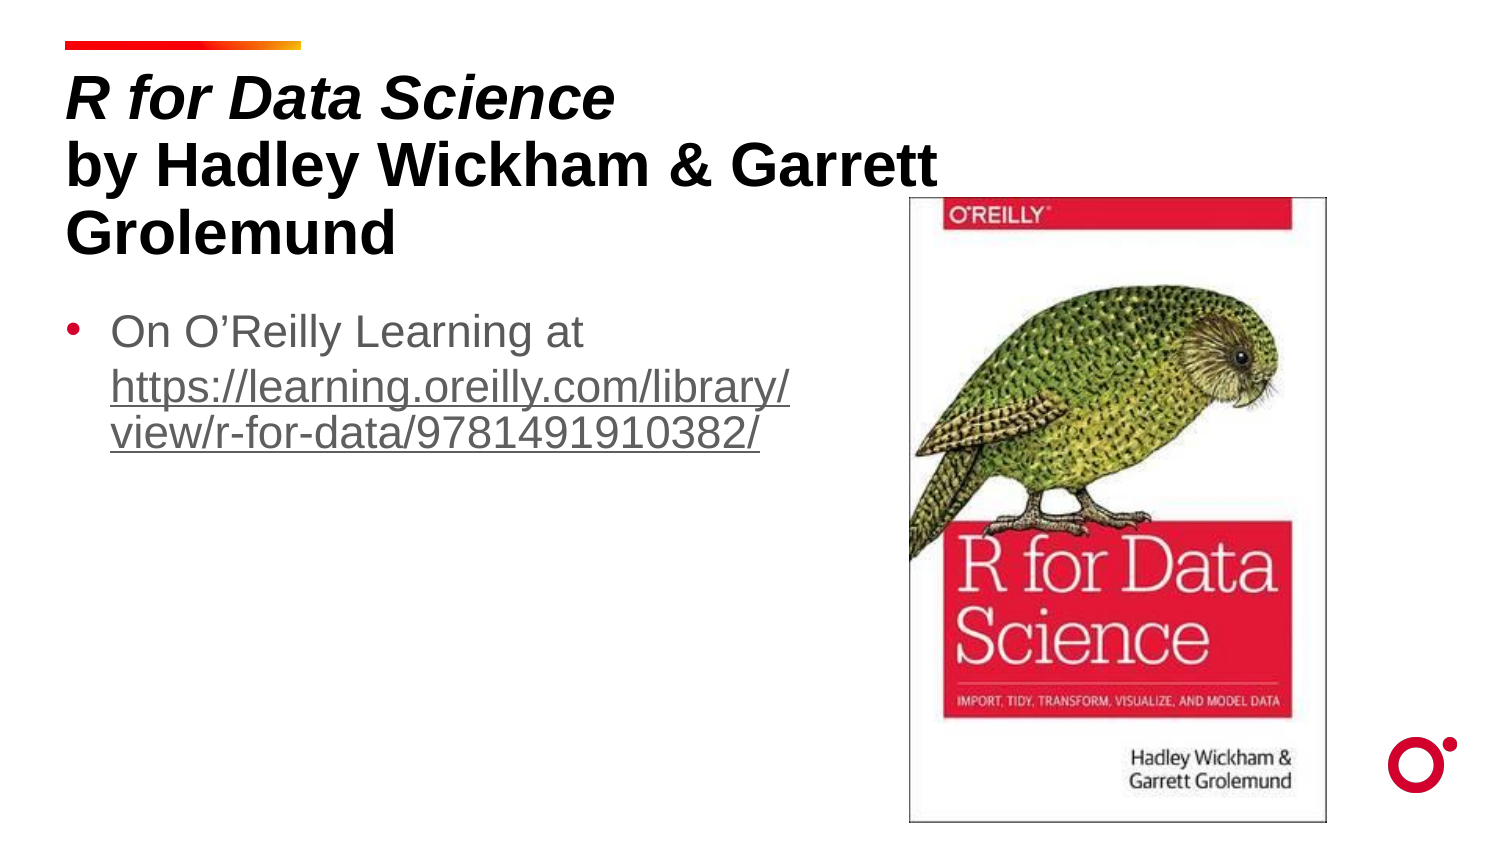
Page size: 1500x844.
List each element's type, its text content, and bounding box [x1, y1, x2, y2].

picture [65, 41, 301, 50]
picture [908, 197, 1327, 824]
text_box On O’Reilly Learning at https://learning.oreilly.com/library/view/r-for-data/9781491910382/ [65, 293, 819, 805]
text_box R for Data Science by Hadley Wickham & Garrett Grolemund [65, 71, 1245, 276]
picture [1388, 737, 1457, 793]
